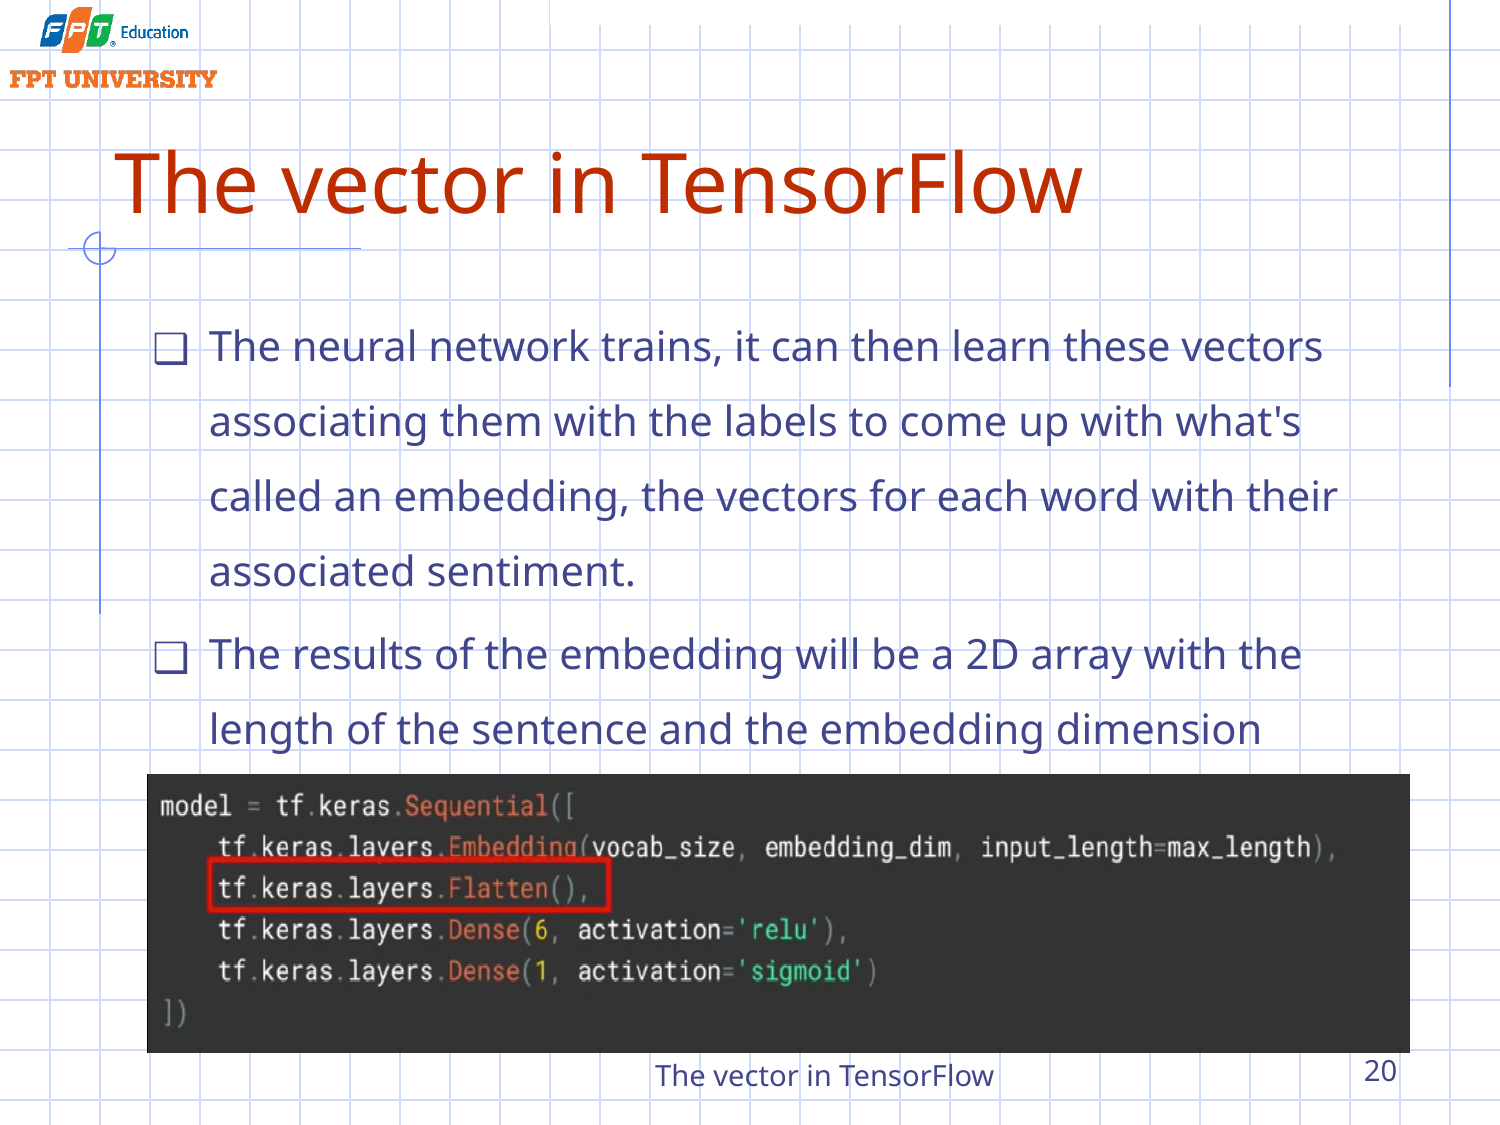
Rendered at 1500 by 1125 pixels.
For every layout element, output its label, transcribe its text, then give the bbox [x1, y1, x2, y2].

picture [146, 774, 1410, 1054]
text_box 20 [1099, 1054, 1413, 1100]
picture [10, 6, 217, 88]
title The vector in TensorFlow [99, 50, 1438, 238]
text_box The vector in TensorFlow [587, 1061, 1063, 1100]
list The neural network trains, it can then learn these vectors associating them with the labels to come up with what's called an embedding, the vectors for each word with their associated sentiment. The results of the embedding will be a 2D array with the length of the sentence and the embedding dimension [137, 287, 1375, 988]
